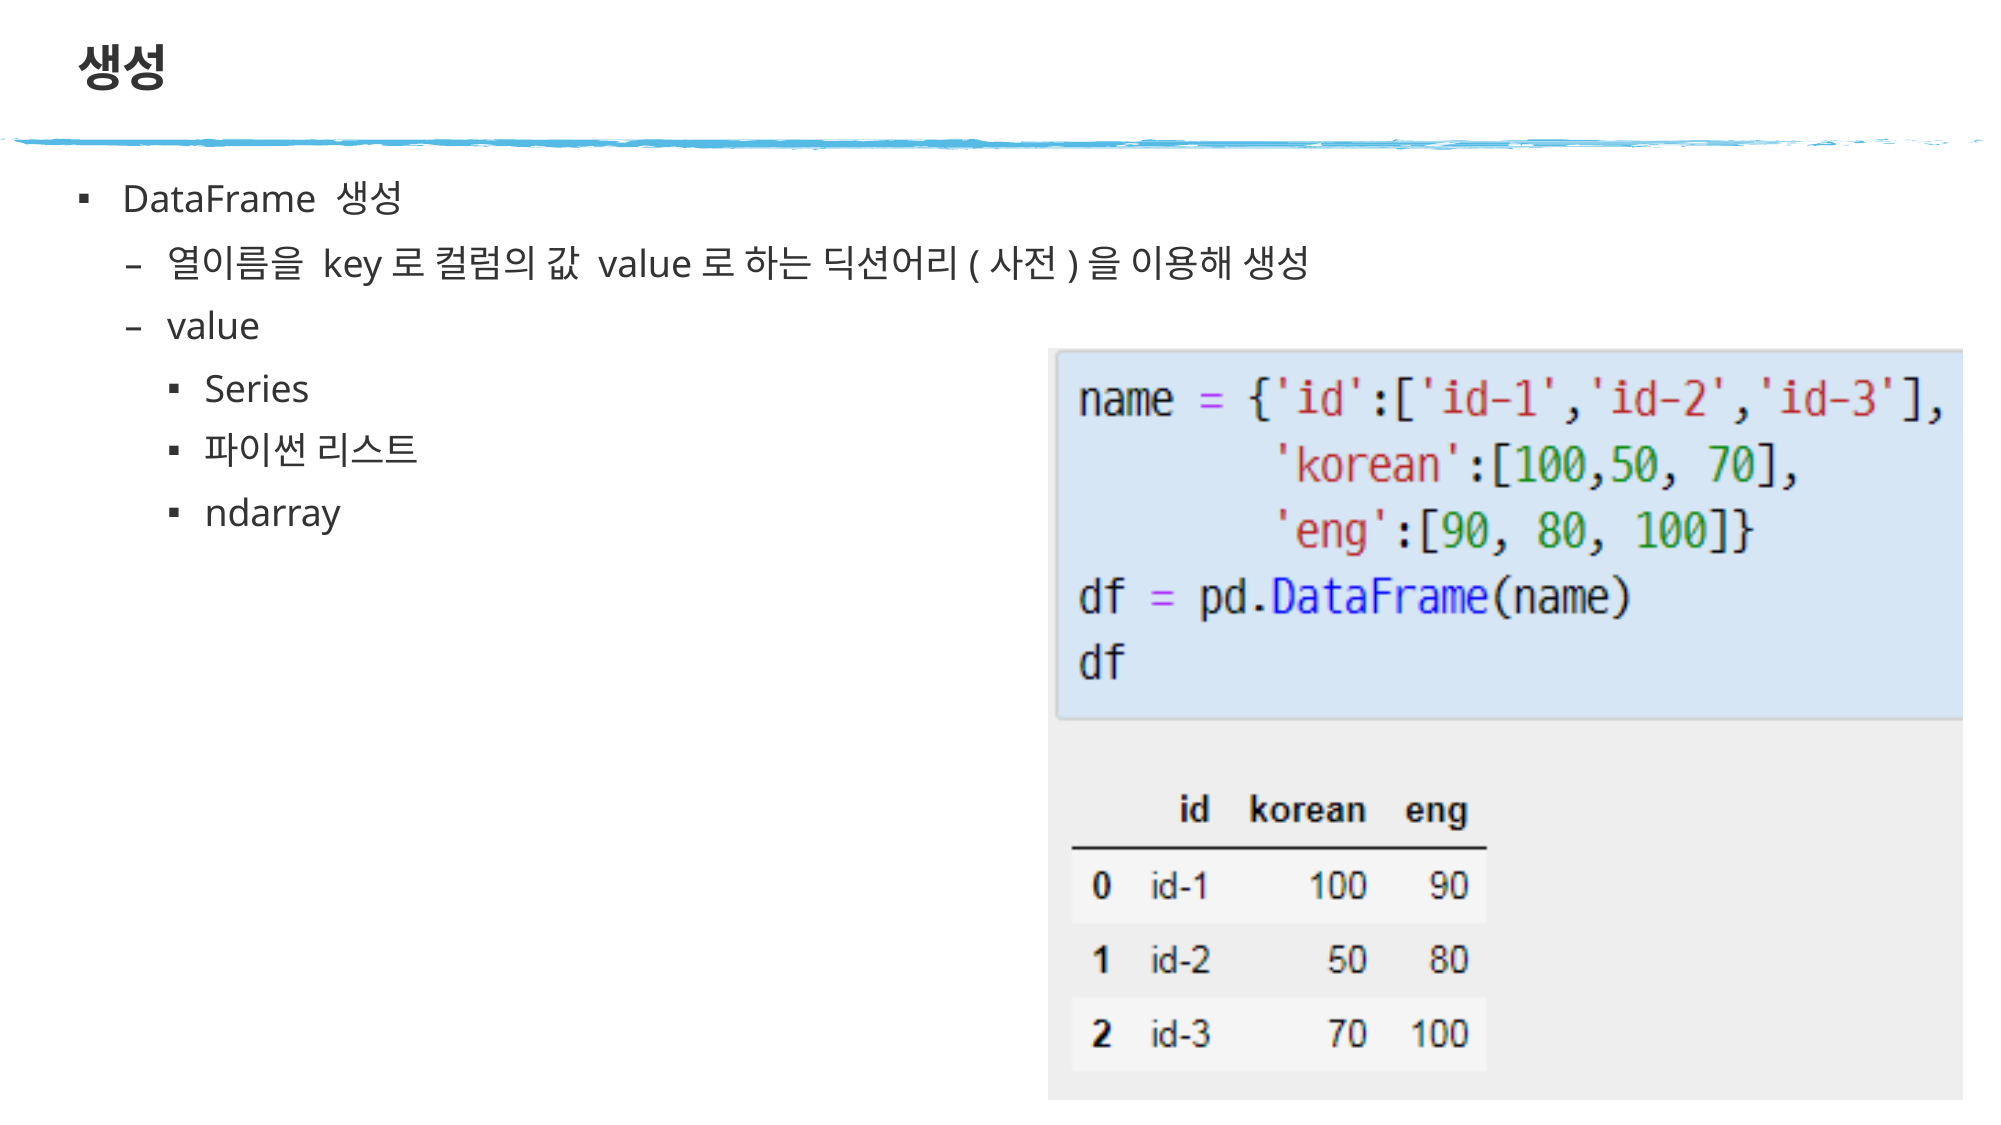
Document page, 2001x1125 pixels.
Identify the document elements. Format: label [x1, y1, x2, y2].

text_box [75, 225, 1473, 535]
title [75, 34, 1700, 225]
picture [1048, 348, 1963, 1101]
